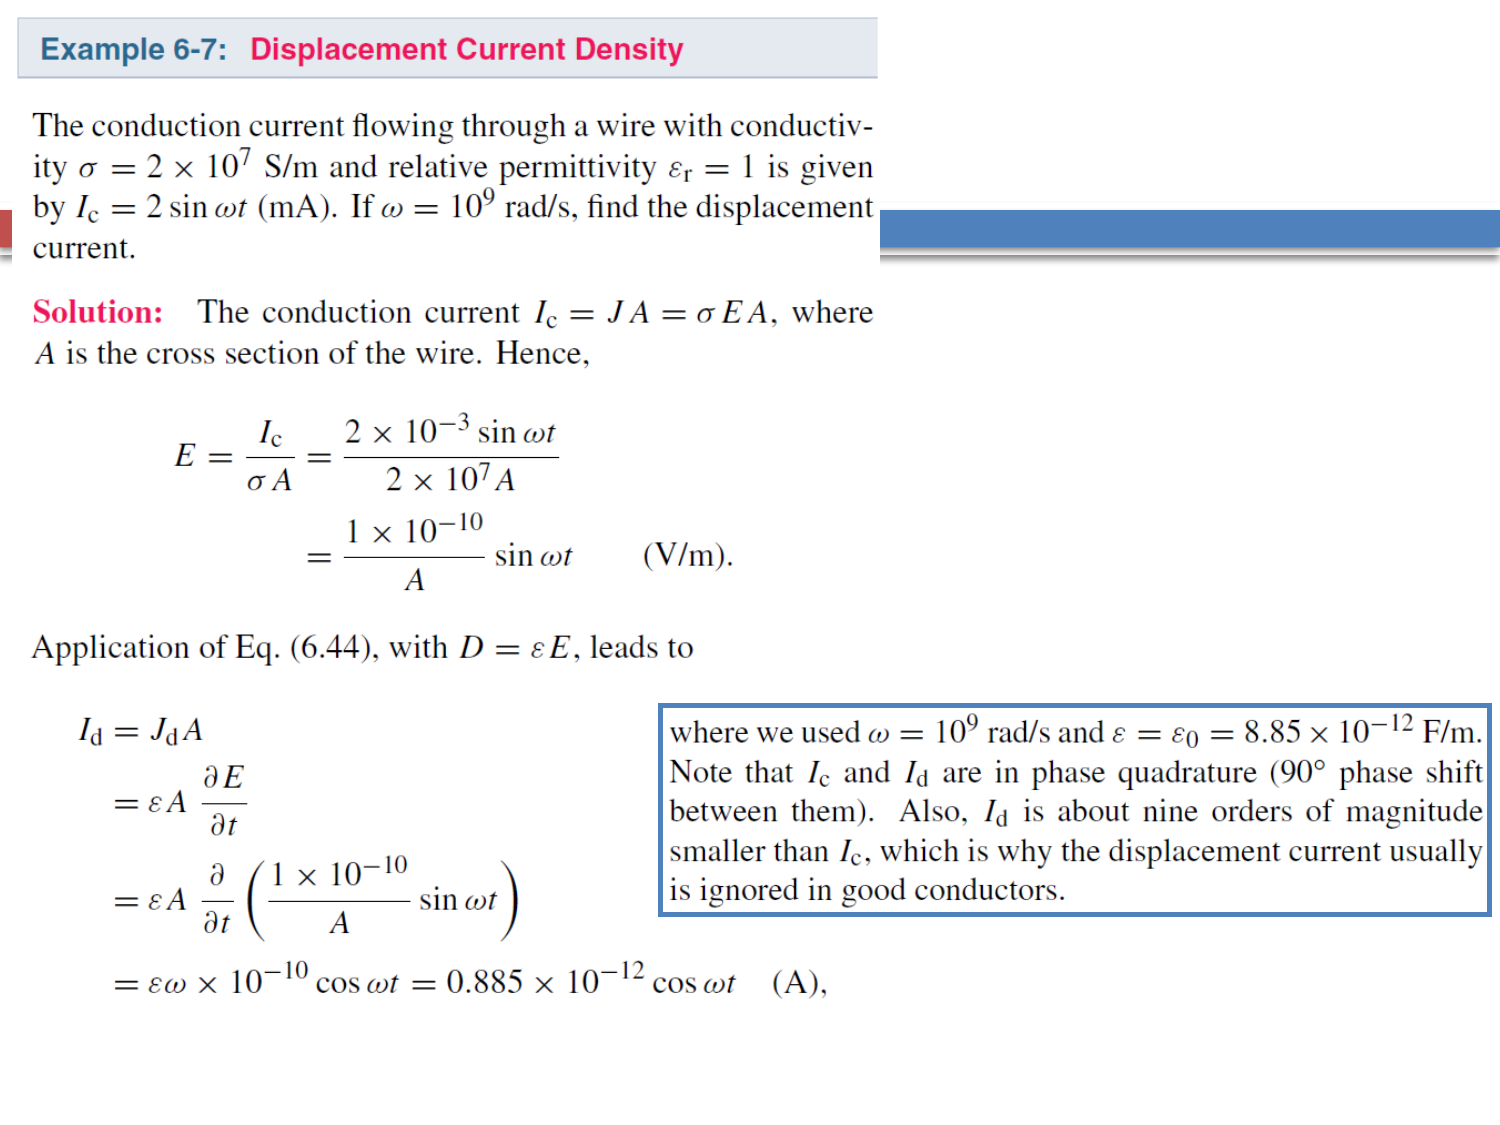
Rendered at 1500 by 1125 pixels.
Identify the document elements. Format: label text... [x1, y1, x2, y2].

picture [662, 707, 1488, 913]
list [12, 12, 880, 1013]
slide_number 29 [0, 208, 6, 249]
